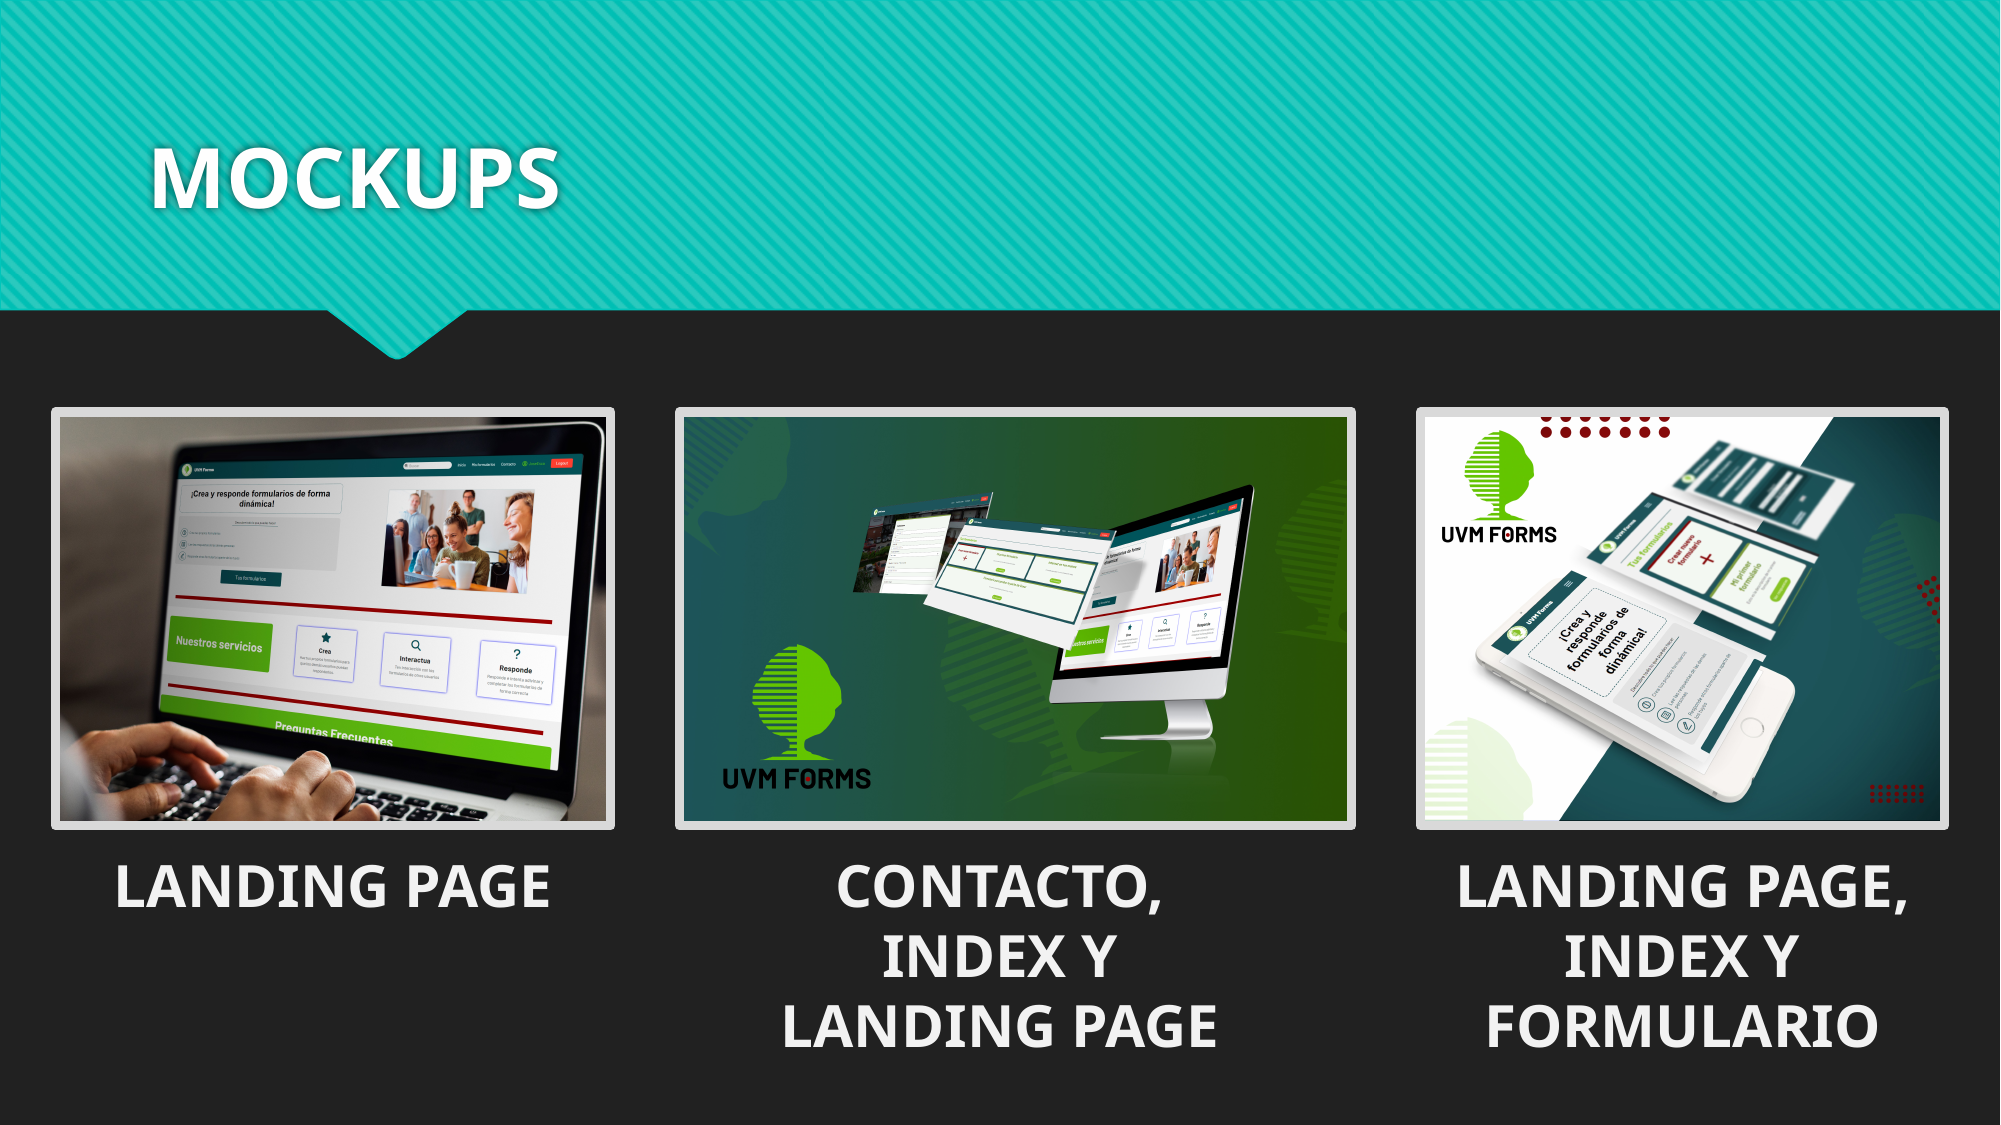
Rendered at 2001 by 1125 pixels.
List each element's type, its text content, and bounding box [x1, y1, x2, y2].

picture [59, 416, 607, 822]
title MOCKUPS [132, 73, 1868, 233]
picture [1425, 416, 1940, 821]
text_box CONTACTO, INDEX Y LANDING PAGE [727, 841, 1273, 1067]
text_box LANDING PAGE [60, 841, 606, 927]
picture [684, 416, 1348, 822]
text_box LANDING PAGE, INDEX Y FORMULARIO [1409, 841, 1956, 1067]
